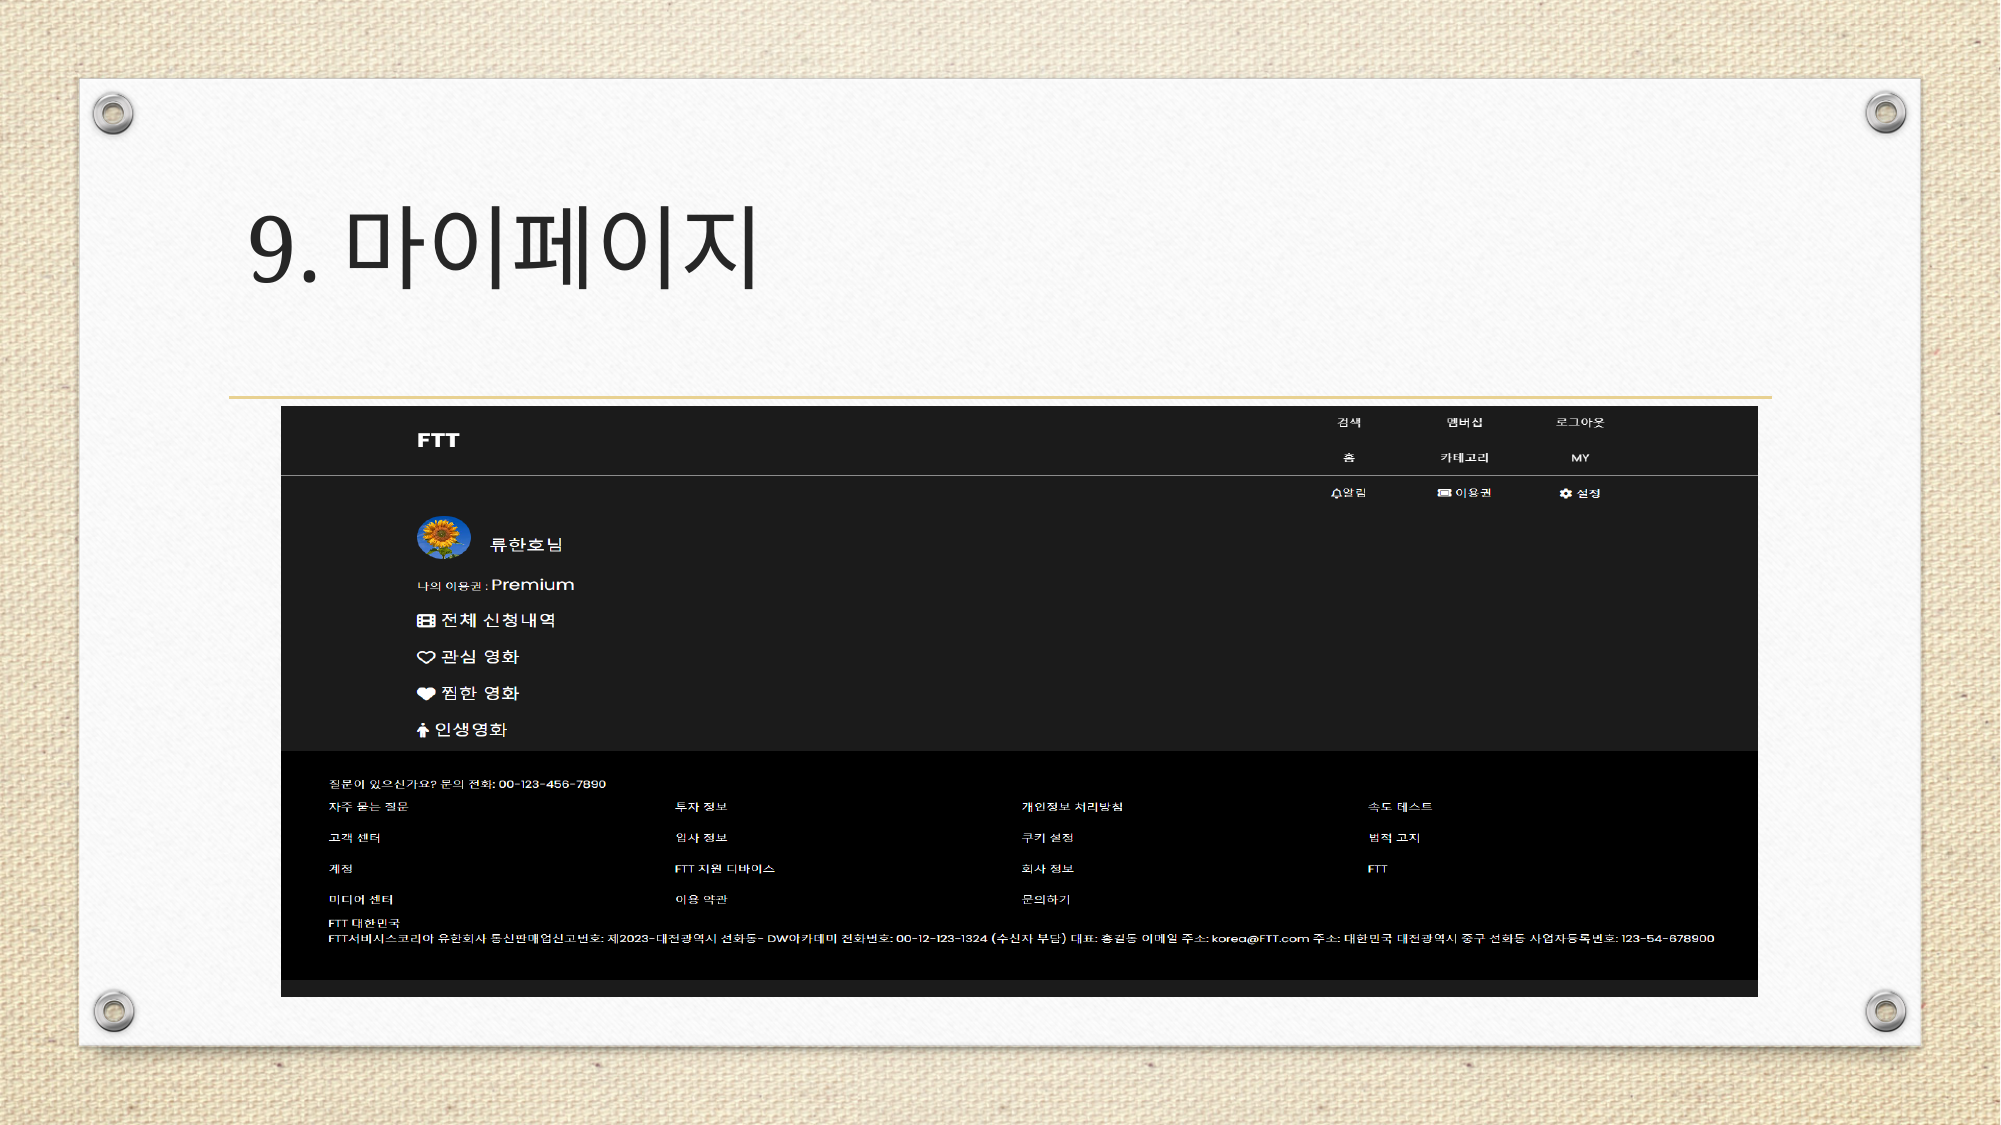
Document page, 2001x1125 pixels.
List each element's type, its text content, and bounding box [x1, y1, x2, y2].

picture [0, 0, 2001, 1125]
title 9.마이페이지 [231, 138, 1807, 353]
